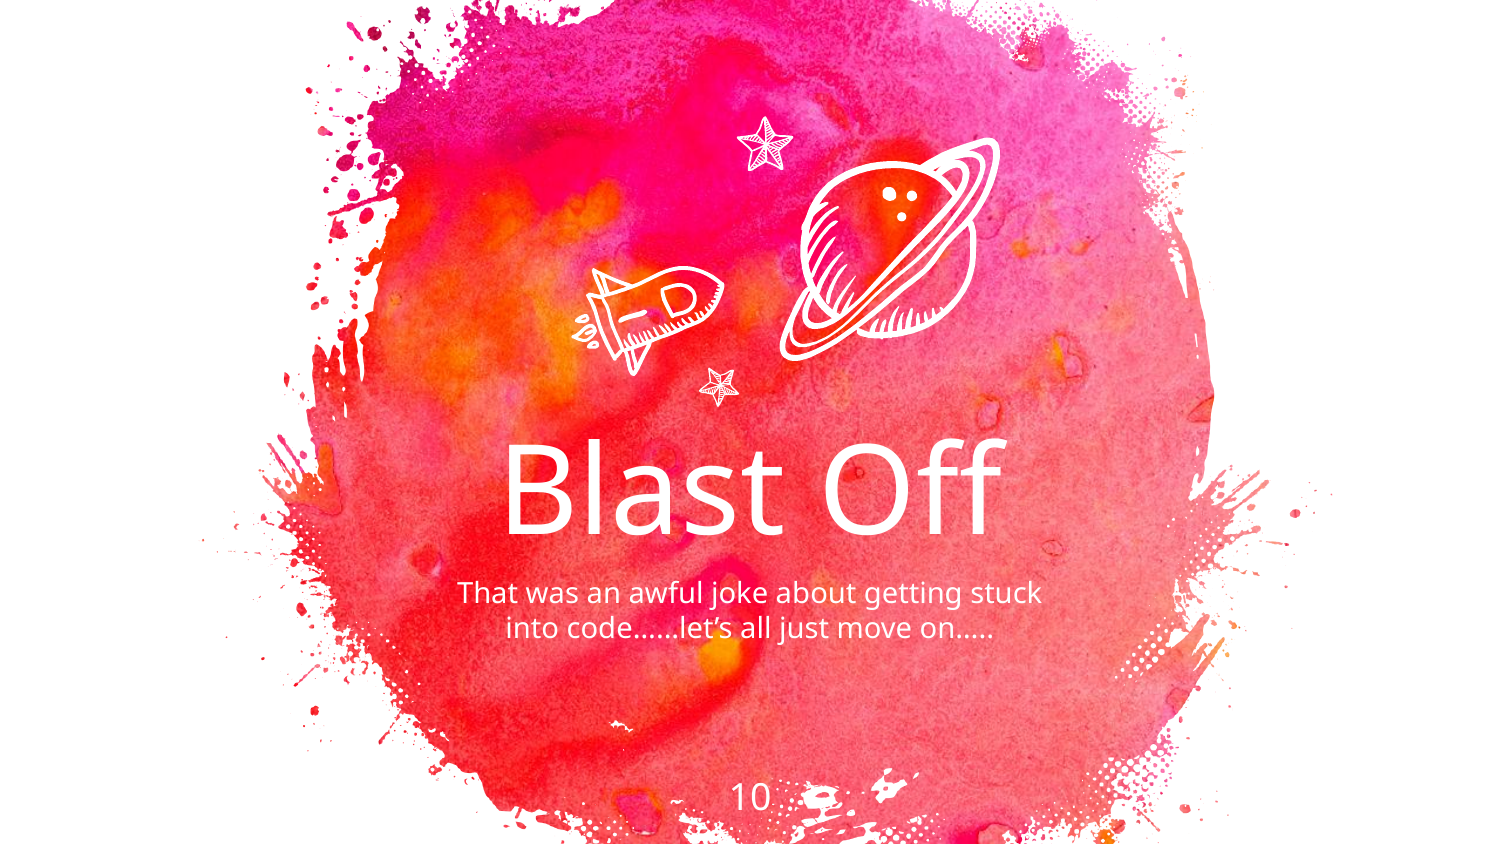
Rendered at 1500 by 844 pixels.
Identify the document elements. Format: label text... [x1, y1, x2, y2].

slide_number ‹#› [705, 766, 795, 832]
subtitle That was an awful joke about getting stuck into code…...let’s all just move on….. [414, 559, 1086, 689]
text_box [698, 367, 740, 407]
title Blast Off [414, 384, 1086, 559]
text_box [779, 137, 1000, 361]
text_box [736, 116, 794, 172]
text_box [571, 266, 725, 376]
picture [0, 0, 1500, 844]
